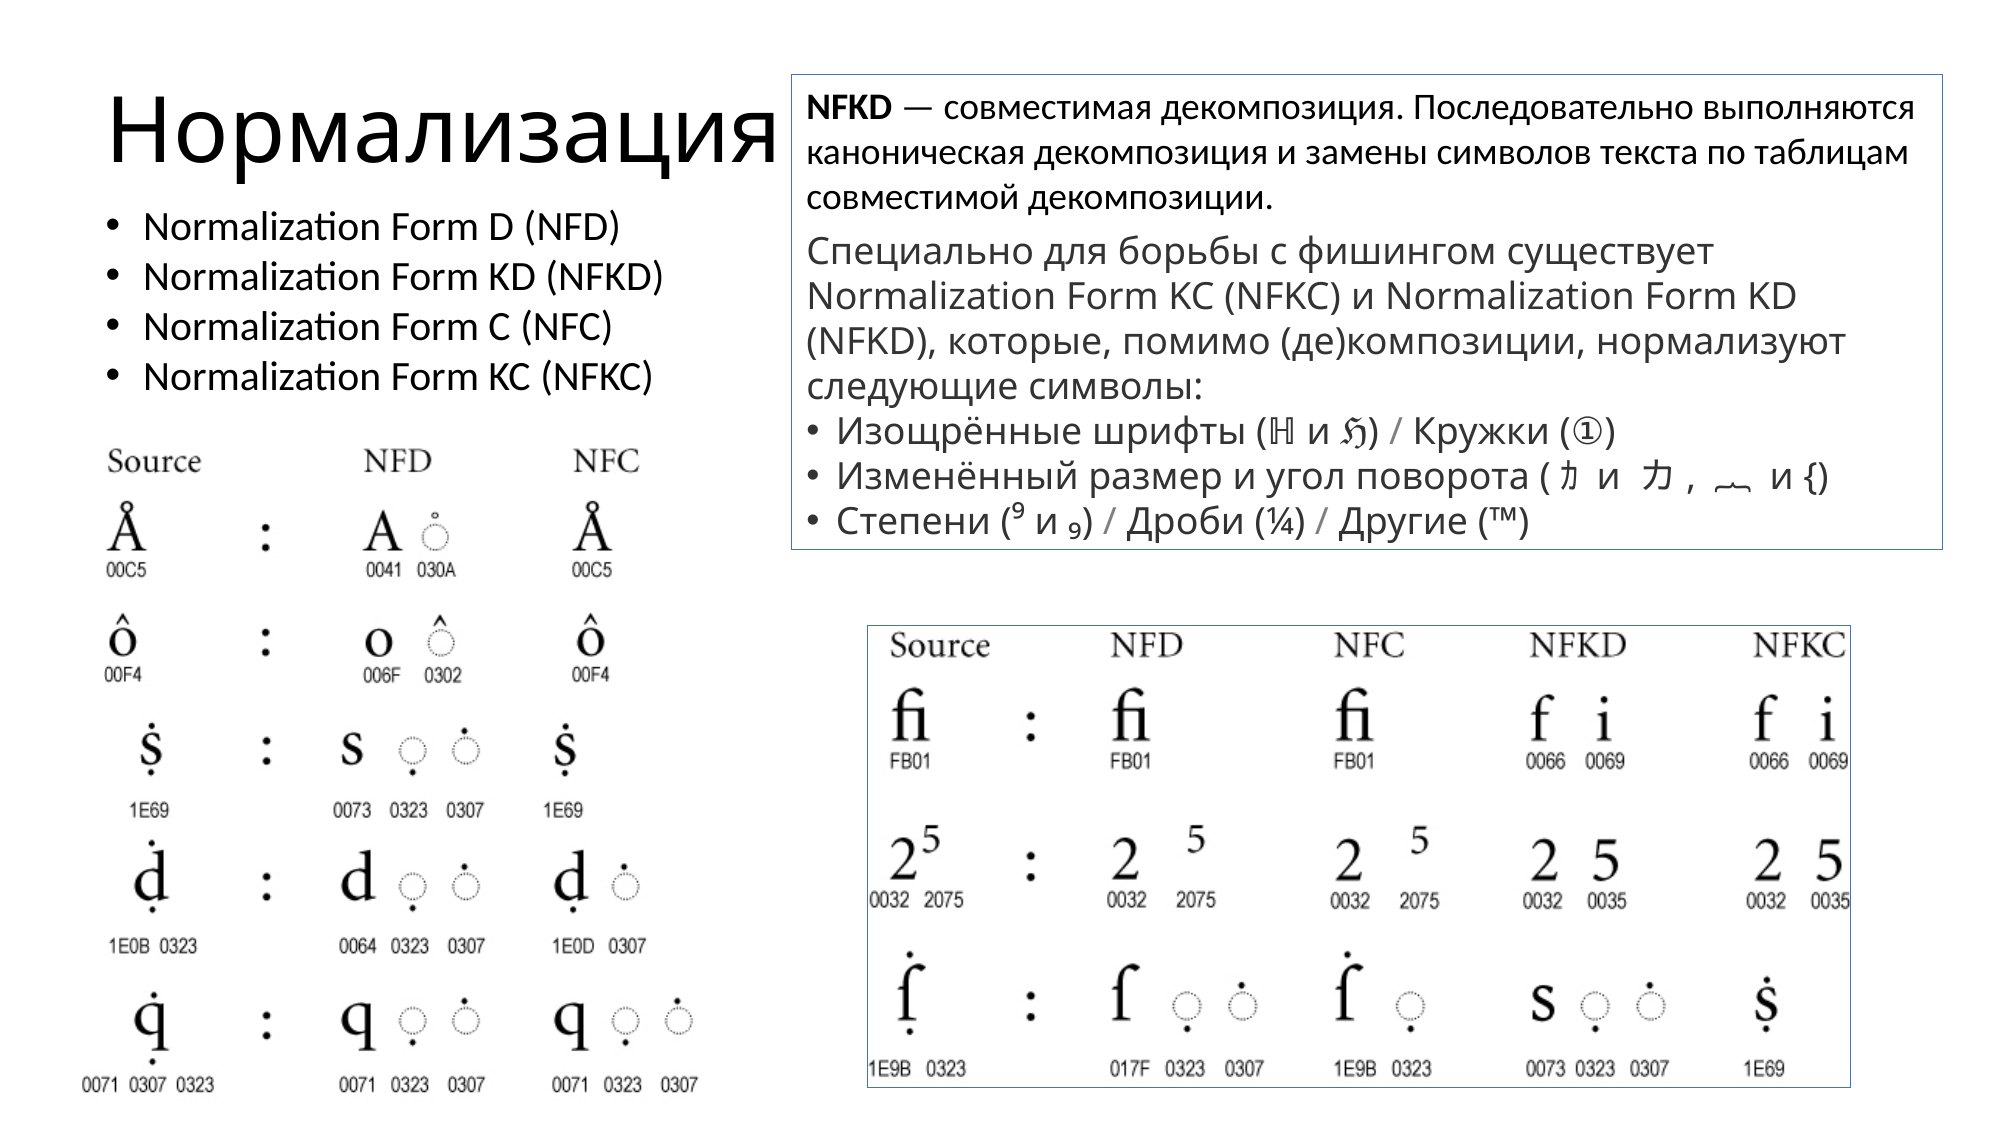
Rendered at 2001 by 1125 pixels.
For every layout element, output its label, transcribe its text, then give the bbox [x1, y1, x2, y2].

text_box NFKD — совместимая декомпозиция. Последовательно выполняются каноническая декомпозиция и замены символов текста по таблицам совместимой декомпозиции. Специально для борьбы с фишингом существует Normalization Form KC (NFKC) и Normalization Form KD (NFKD), которые, помимо (де)композиции, нормализуют следующие символы: Изощрённые шрифты (ℍ и ℌ) / Кружки (①) Изменённый размер и угол поворота (ｶ и カ, ︷ и {) Степени (⁹ и ₉) / Дроби (¼) / Другие (™) [791, 74, 1943, 550]
picture [81, 443, 699, 1116]
list Normalization Form D (NFD) Normalization Form KD (NFKD) Normalization Form C (NFC) Normalization Form KC (NFKC) [90, 191, 747, 427]
picture [867, 625, 1851, 1088]
title Нормализация [90, 74, 791, 192]
